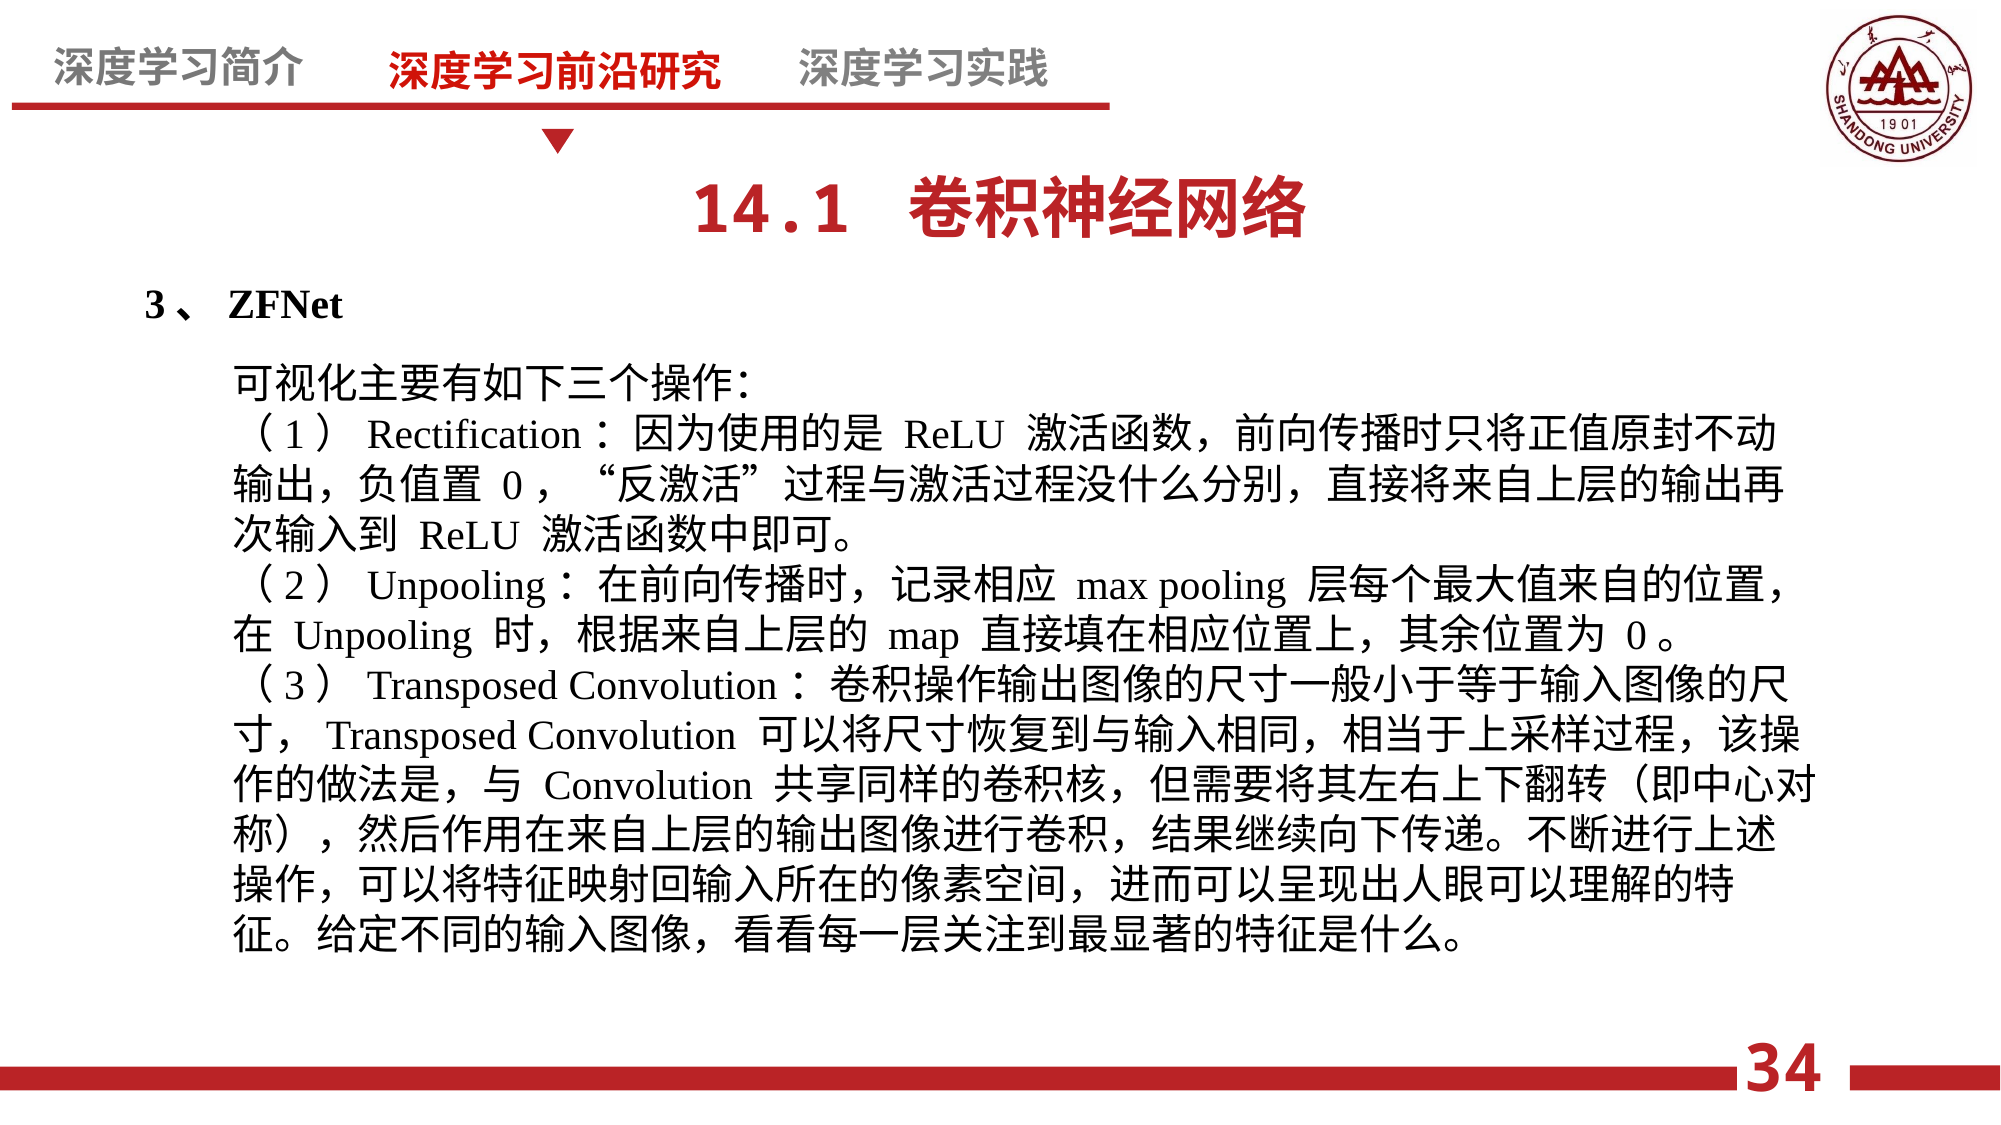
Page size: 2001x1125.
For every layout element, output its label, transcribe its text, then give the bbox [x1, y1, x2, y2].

picture [1820, 9, 1977, 167]
text_box 14.1 卷积神经网络 [677, 158, 1323, 254]
text_box 可视化主要有如下三个操作： （1）Rectification：因为使用的是 ReLU 激活函数，前向传播时只将正值原封不动输出，负值置 0，“反激活”过程与激活过程没什么分别，直接将来自上层的输出再次输入到 ReLU 激活函数中即可。 （2）Unpooling：在前向传播时，记录相应 max pooling 层每个最大值来自的位置，在 Unpooling 时，根据来自上层的 map 直接填在相应位置上，其余位置为 0。 （3）Transposed Convolution：卷积操作输出图像的尺寸一般小于等于输入图像的尺寸，Transposed Convolution 可以将尺寸恢复到与输入相同，相当于上采样过程，该操作的做法是，与 Convolution 共享同样的卷积核，但需要将其左右上下翻转（即中心对称），然后作用在来自上层的输出图像进行卷积，结果继续向下传递。不断进行上述操作，可以将特征映射回输入所在的像素空间，进而可以呈现出人眼可以理解的特征。给定不同的输入图像，看看每一层关注到最显著的特征是什么。 [217, 349, 1834, 965]
text_box 3、ZFNet [129, 269, 1143, 335]
